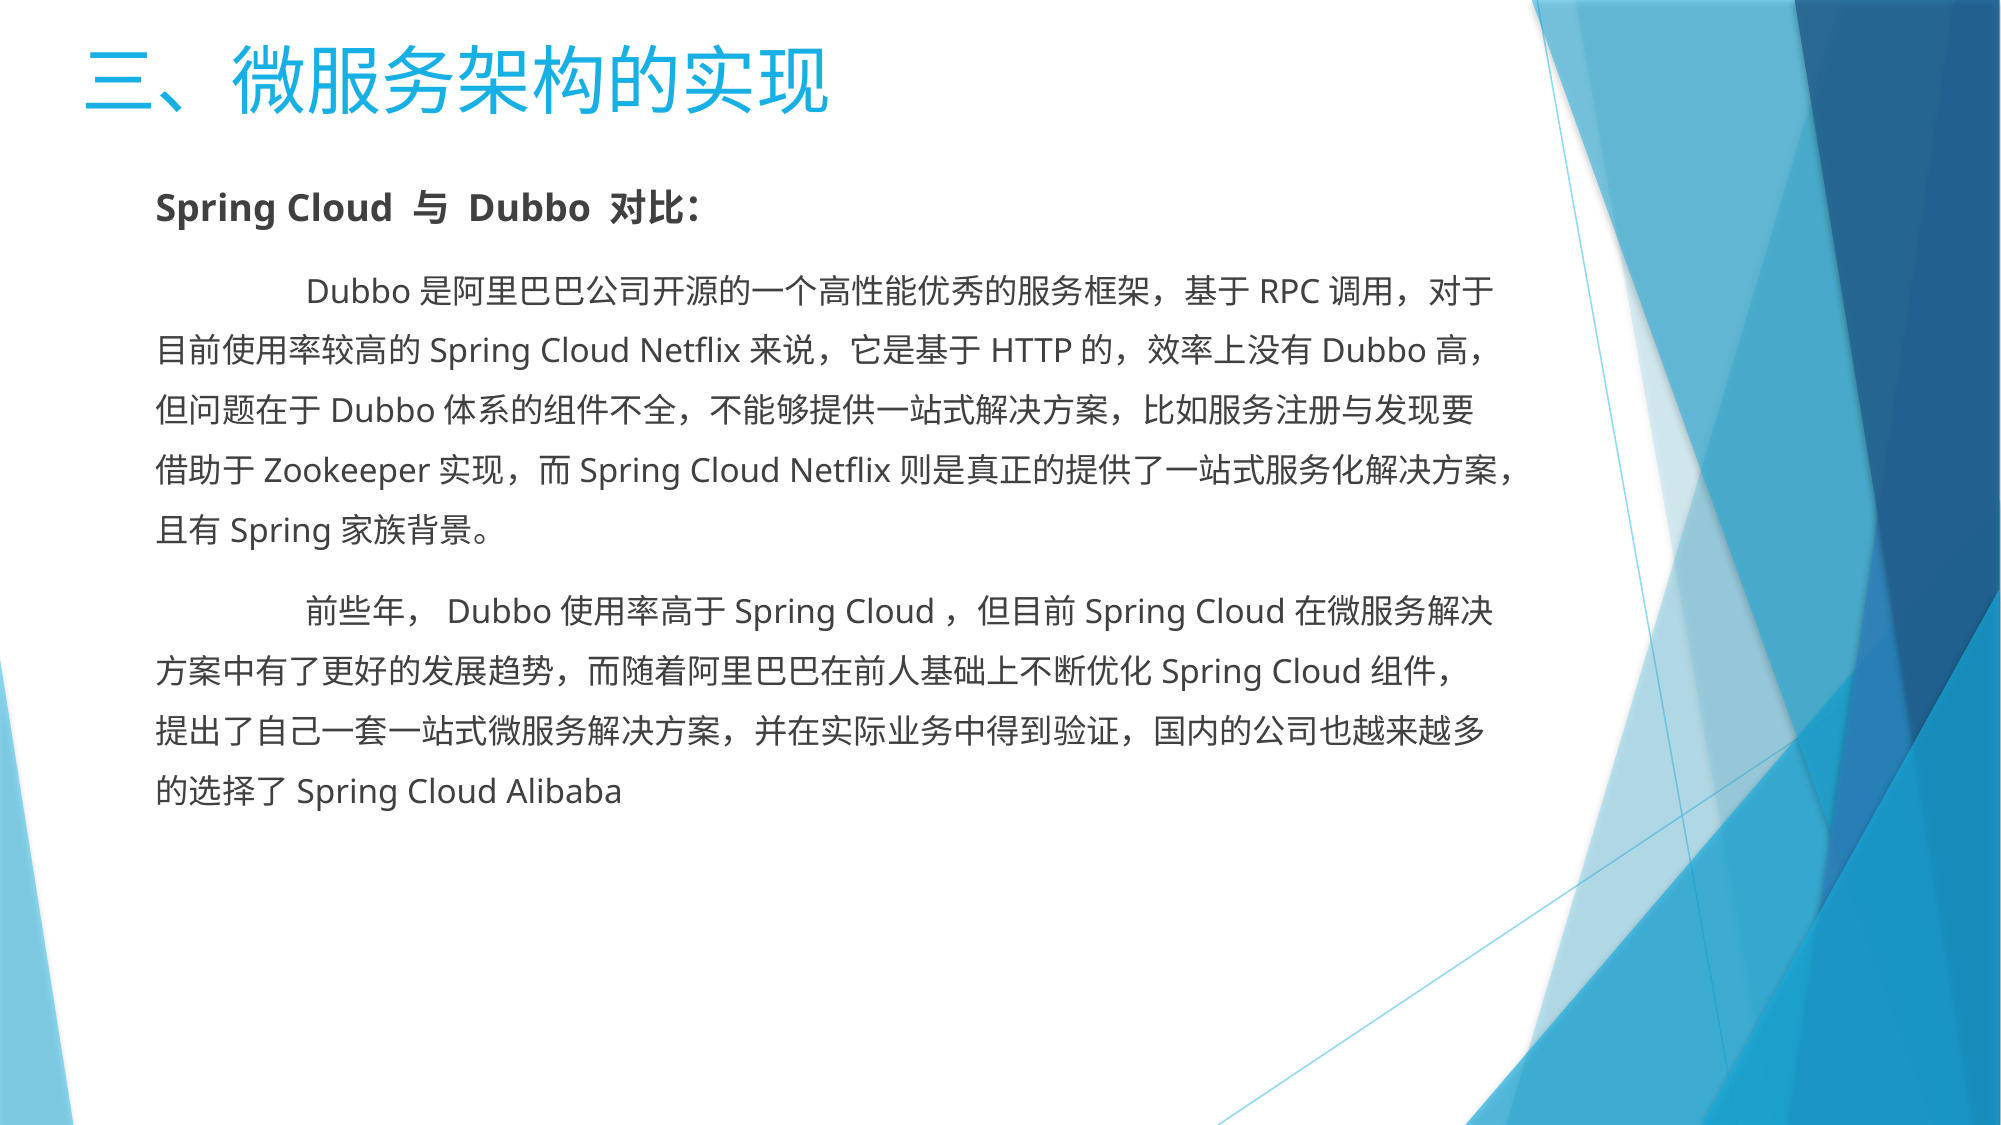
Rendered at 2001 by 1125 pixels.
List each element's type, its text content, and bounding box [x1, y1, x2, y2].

text_box 三、微服务架构的实现 [66, 25, 1477, 155]
list Spring Cloud 与 Dubbo 对比： Dubbo是阿里巴巴公司开源的一个高性能优秀的服务框架，基于RPC调用，对于目前使用率较高的Spring Cloud Netflix来说，它是基于HTTP的，效率上没有Dubbo高，但问题在于Dubbo体系的组件不全，不能够提供一站式解决方案，比如服务注册与发现要借助于Zookeeper实现，而Spring Cloud Netflix则是真正的提供了一站式服务化解决方案，且有Spring家族背景。 前些年，Dubbo使用率高于Spring Cloud，但目前Spring Cloud在微服务解决方案中有了更好的发展趋势，而随着阿里巴巴在前人基础上不断优化Spring Cloud组件，提出了自己一套一站式微服务解决方案，并在实际业务中得到验证，国内的公司也越来越多的选择了Spring Cloud Alibaba [65, 154, 1517, 1068]
